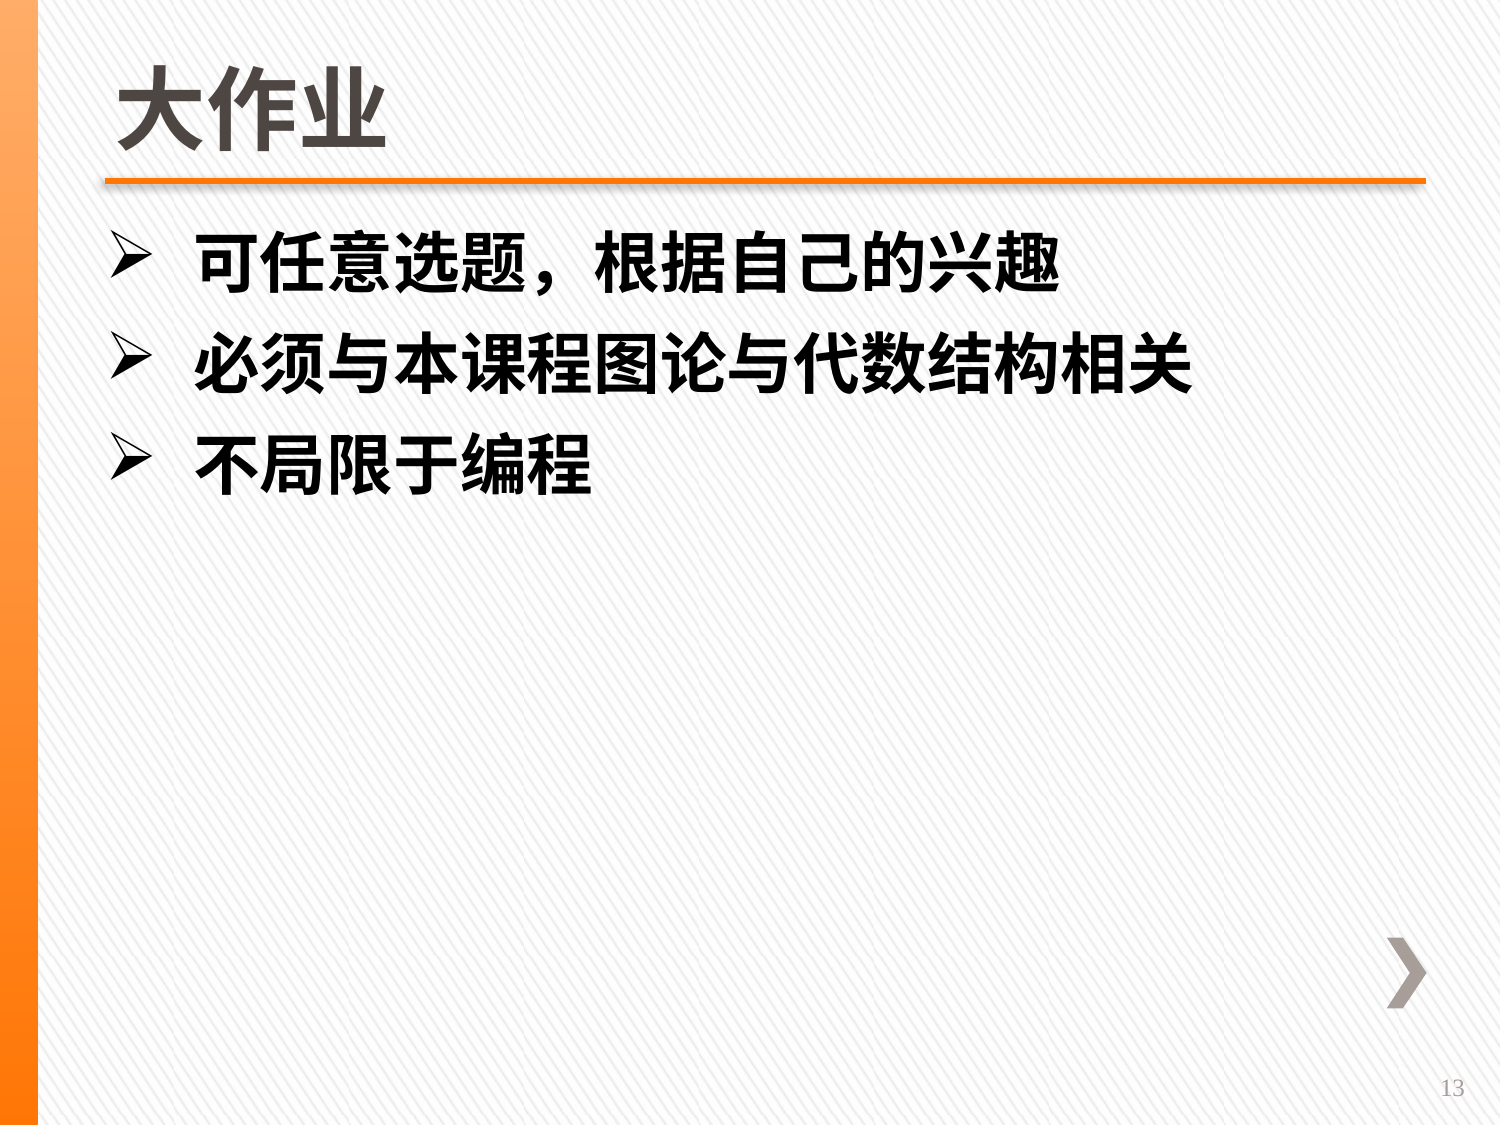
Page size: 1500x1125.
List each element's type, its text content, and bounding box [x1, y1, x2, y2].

text_box [0, 281, 37, 285]
slide_number 13 [1425, 1056, 1488, 1117]
text_box 可任意选题，根据自己的兴趣 必须与本课程图论与代数结构相关 不局限于编程 [97, 222, 1386, 883]
title 大作业 [99, 0, 1422, 170]
